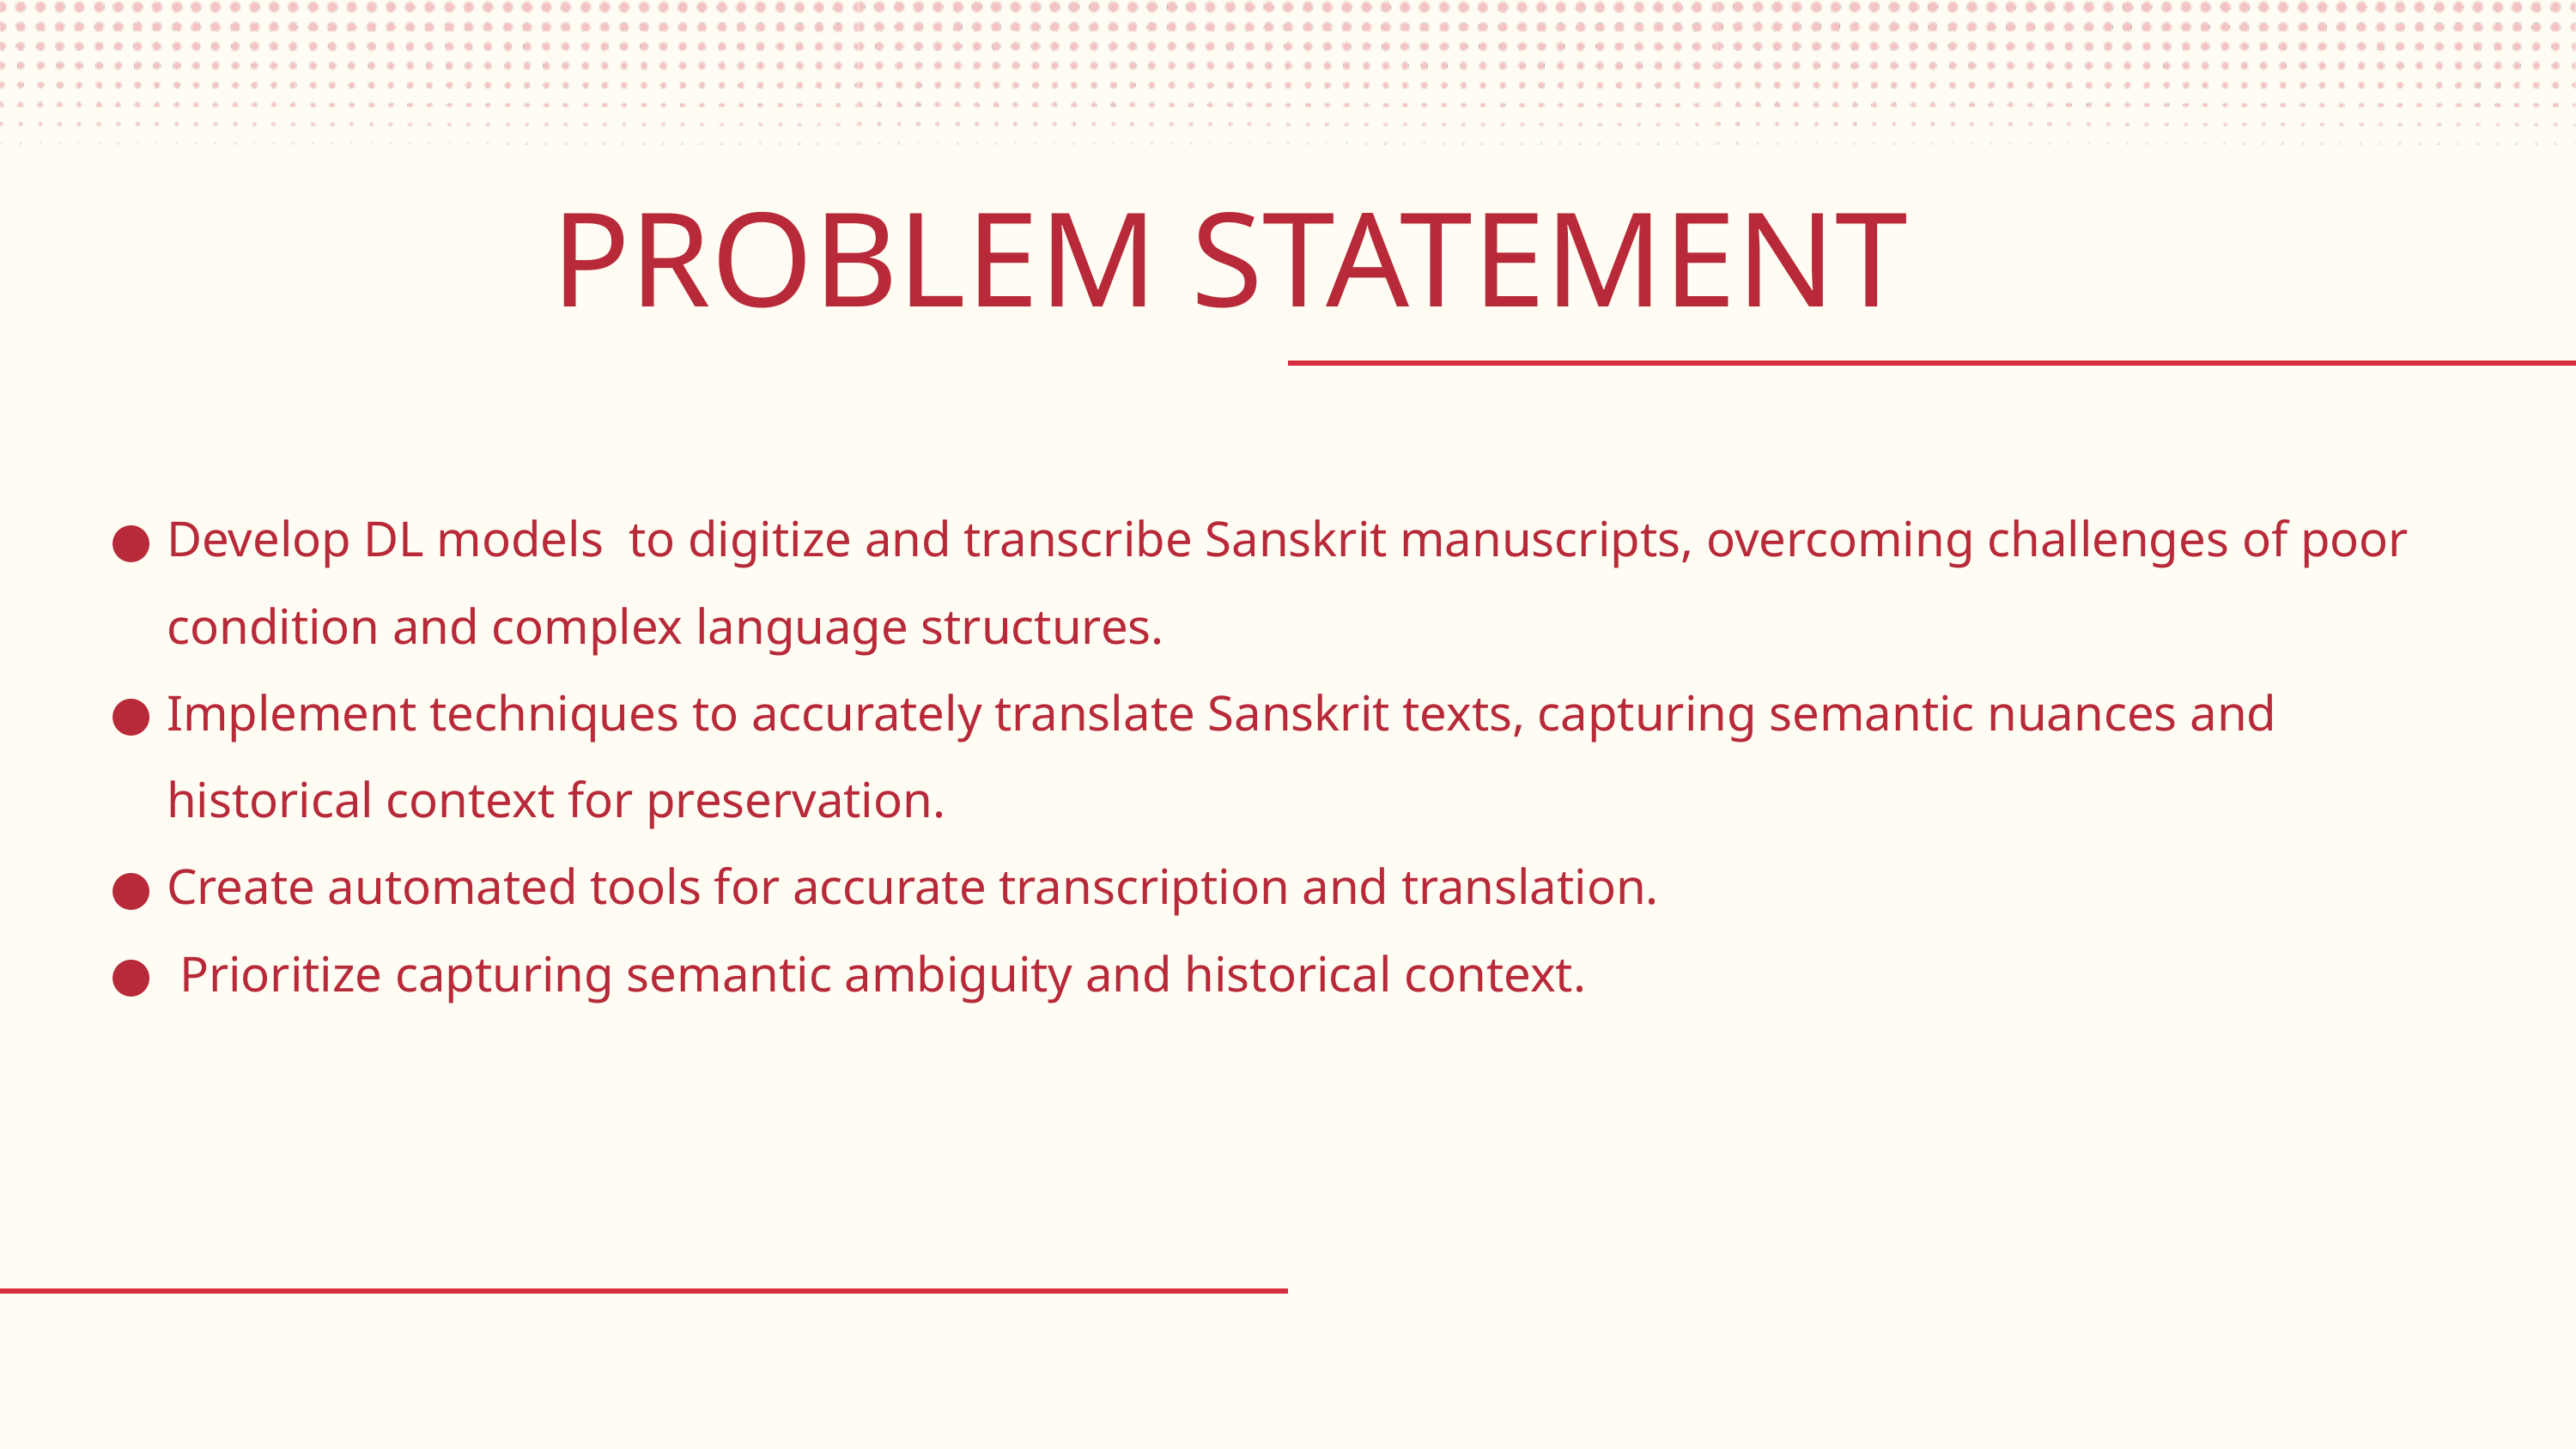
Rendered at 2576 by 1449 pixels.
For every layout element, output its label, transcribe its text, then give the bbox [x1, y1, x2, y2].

text_box Develop DL models to digitize and transcribe Sanskrit manuscripts, overcoming challenges of poor condition and complex language structures. Implement techniques to accurately translate Sanskrit texts, capturing semantic nuances and historical context for preservation. Create automated tools for accurate transcription and translation. Prioritize capturing semantic ambiguity and historical context. [89, 466, 2487, 1187]
picture [0, 0, 2576, 145]
text_box PROBLEM STATEMENT [551, 155, 2025, 333]
